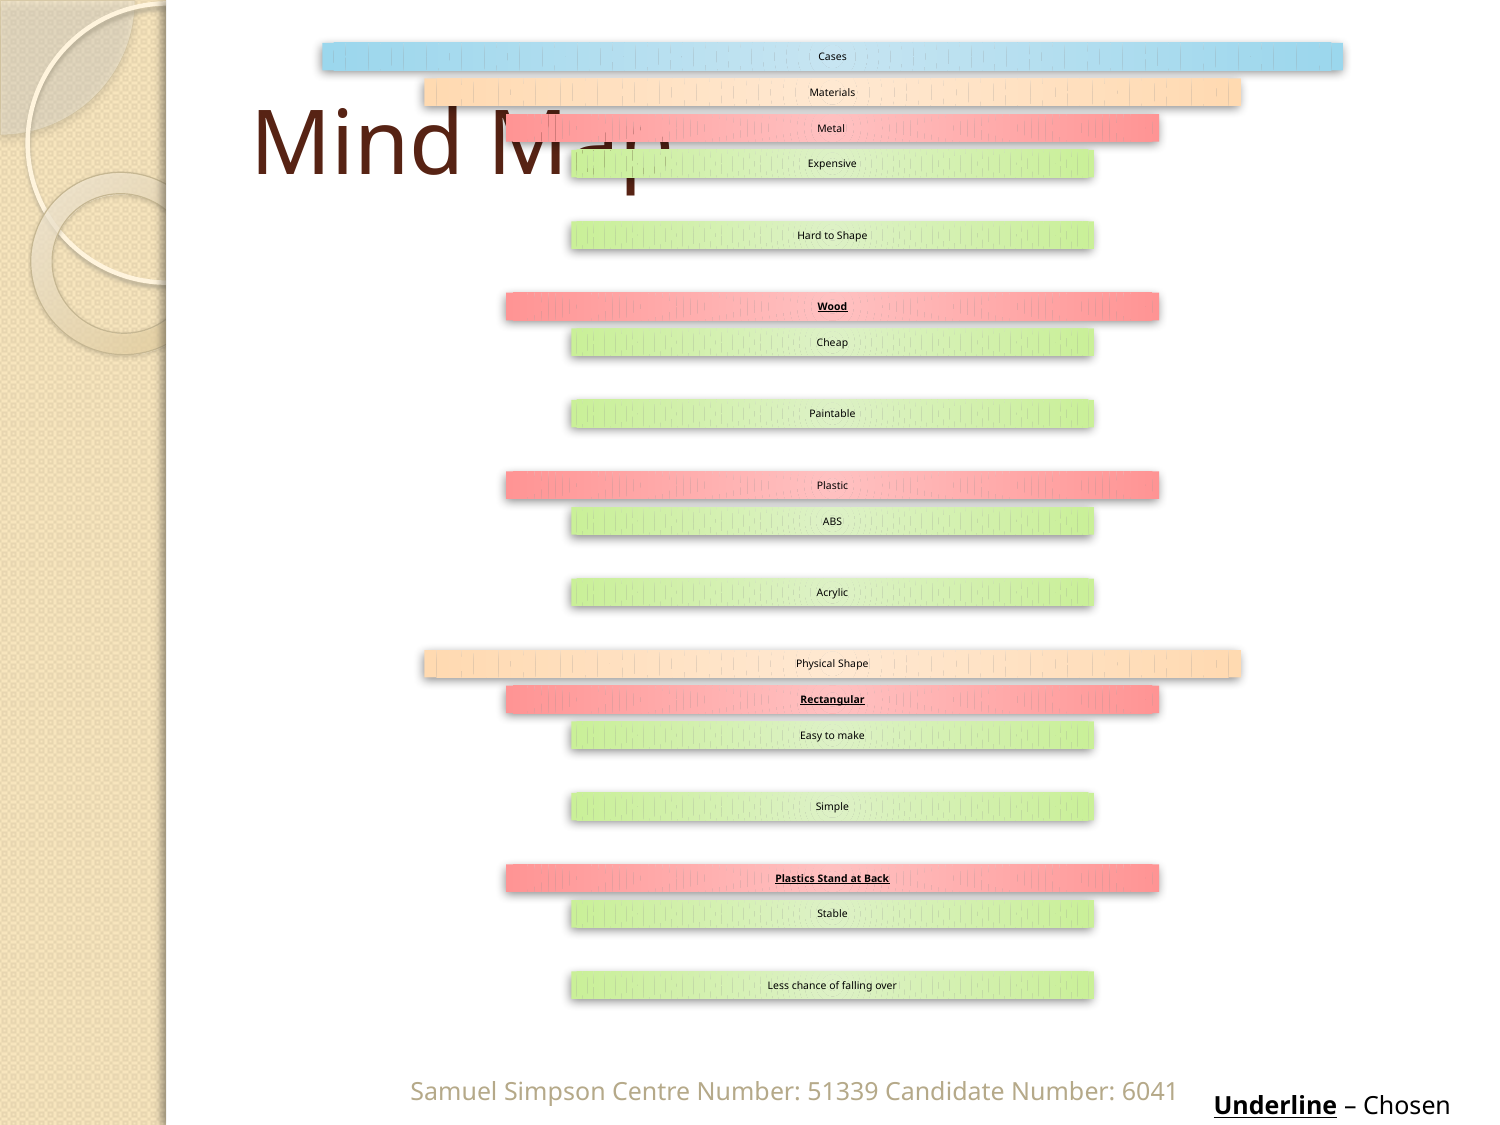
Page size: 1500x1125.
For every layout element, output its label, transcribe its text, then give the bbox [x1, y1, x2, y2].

text_box Underline – Chosen Idea [1198, 1082, 1500, 1125]
footer Samuel Simpson Centre Number: 51339 Candidate Number: 6041 [395, 1083, 1198, 1113]
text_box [194, 42, 1471, 1071]
